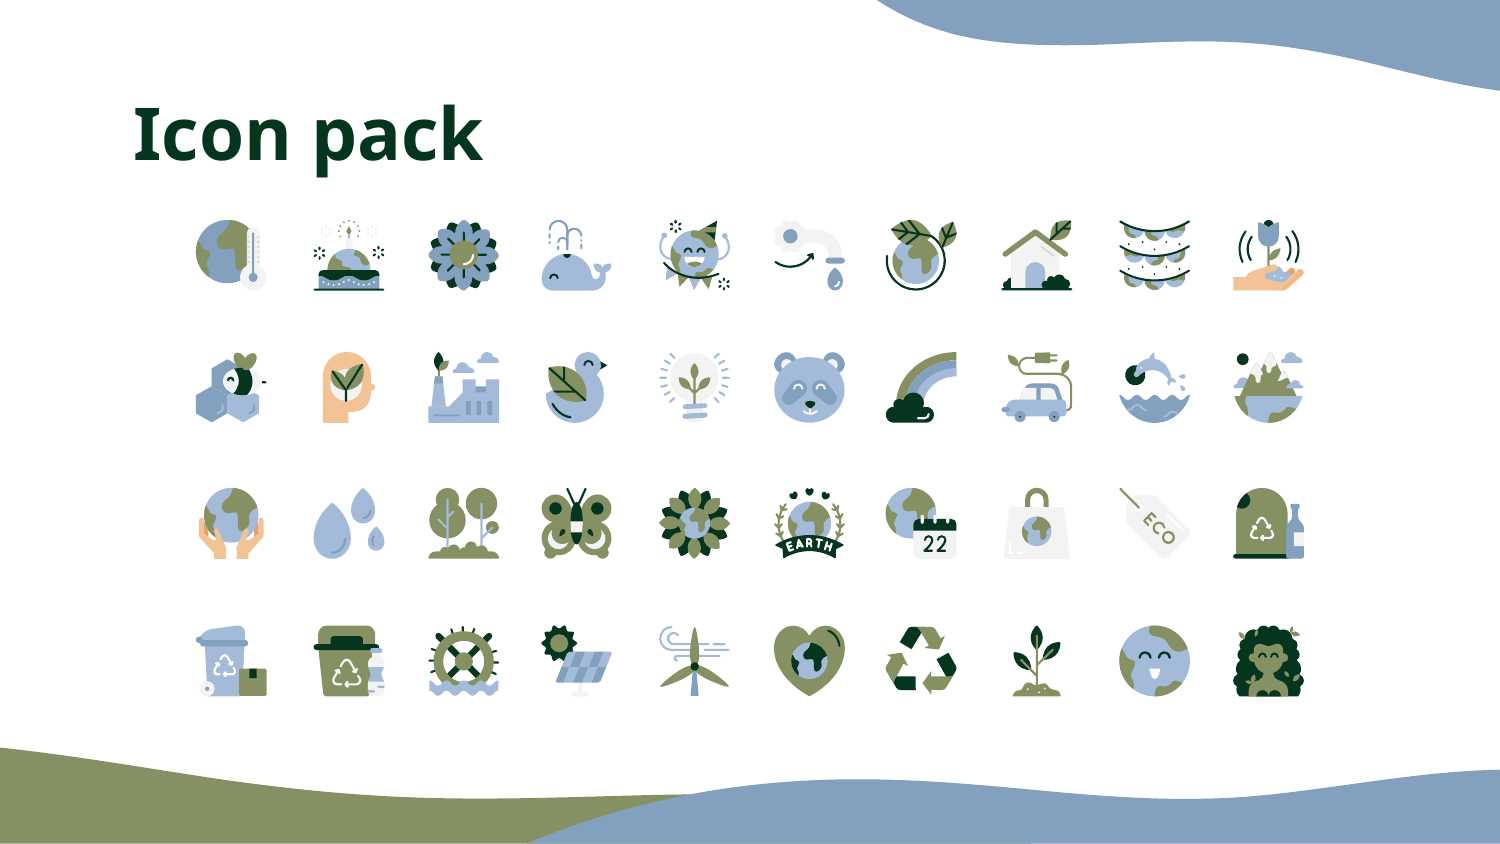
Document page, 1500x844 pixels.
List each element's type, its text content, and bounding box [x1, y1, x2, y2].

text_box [428, 625, 500, 696]
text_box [1118, 351, 1191, 424]
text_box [1232, 625, 1305, 697]
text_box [541, 487, 612, 560]
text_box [658, 625, 731, 697]
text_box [313, 625, 385, 697]
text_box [1001, 352, 1073, 423]
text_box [1118, 219, 1191, 291]
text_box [658, 352, 731, 423]
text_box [657, 219, 732, 291]
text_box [1001, 218, 1073, 291]
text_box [195, 219, 267, 291]
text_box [1232, 351, 1305, 424]
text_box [195, 624, 267, 697]
title Icon pack [118, 72, 1382, 167]
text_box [313, 219, 385, 291]
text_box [885, 351, 957, 423]
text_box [884, 217, 959, 291]
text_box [428, 487, 500, 560]
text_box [198, 487, 264, 560]
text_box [428, 351, 500, 424]
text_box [773, 487, 846, 559]
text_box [195, 351, 267, 423]
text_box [545, 351, 608, 424]
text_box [772, 350, 847, 423]
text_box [313, 487, 385, 559]
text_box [541, 219, 613, 291]
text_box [1118, 487, 1191, 560]
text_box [658, 487, 731, 560]
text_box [885, 626, 957, 696]
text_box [1003, 487, 1071, 560]
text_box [428, 219, 500, 291]
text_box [773, 219, 846, 291]
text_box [1119, 625, 1191, 697]
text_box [885, 487, 957, 559]
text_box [1232, 487, 1305, 559]
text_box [773, 625, 846, 697]
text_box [322, 351, 376, 424]
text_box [541, 624, 613, 697]
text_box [1233, 219, 1305, 291]
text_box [1011, 625, 1061, 697]
